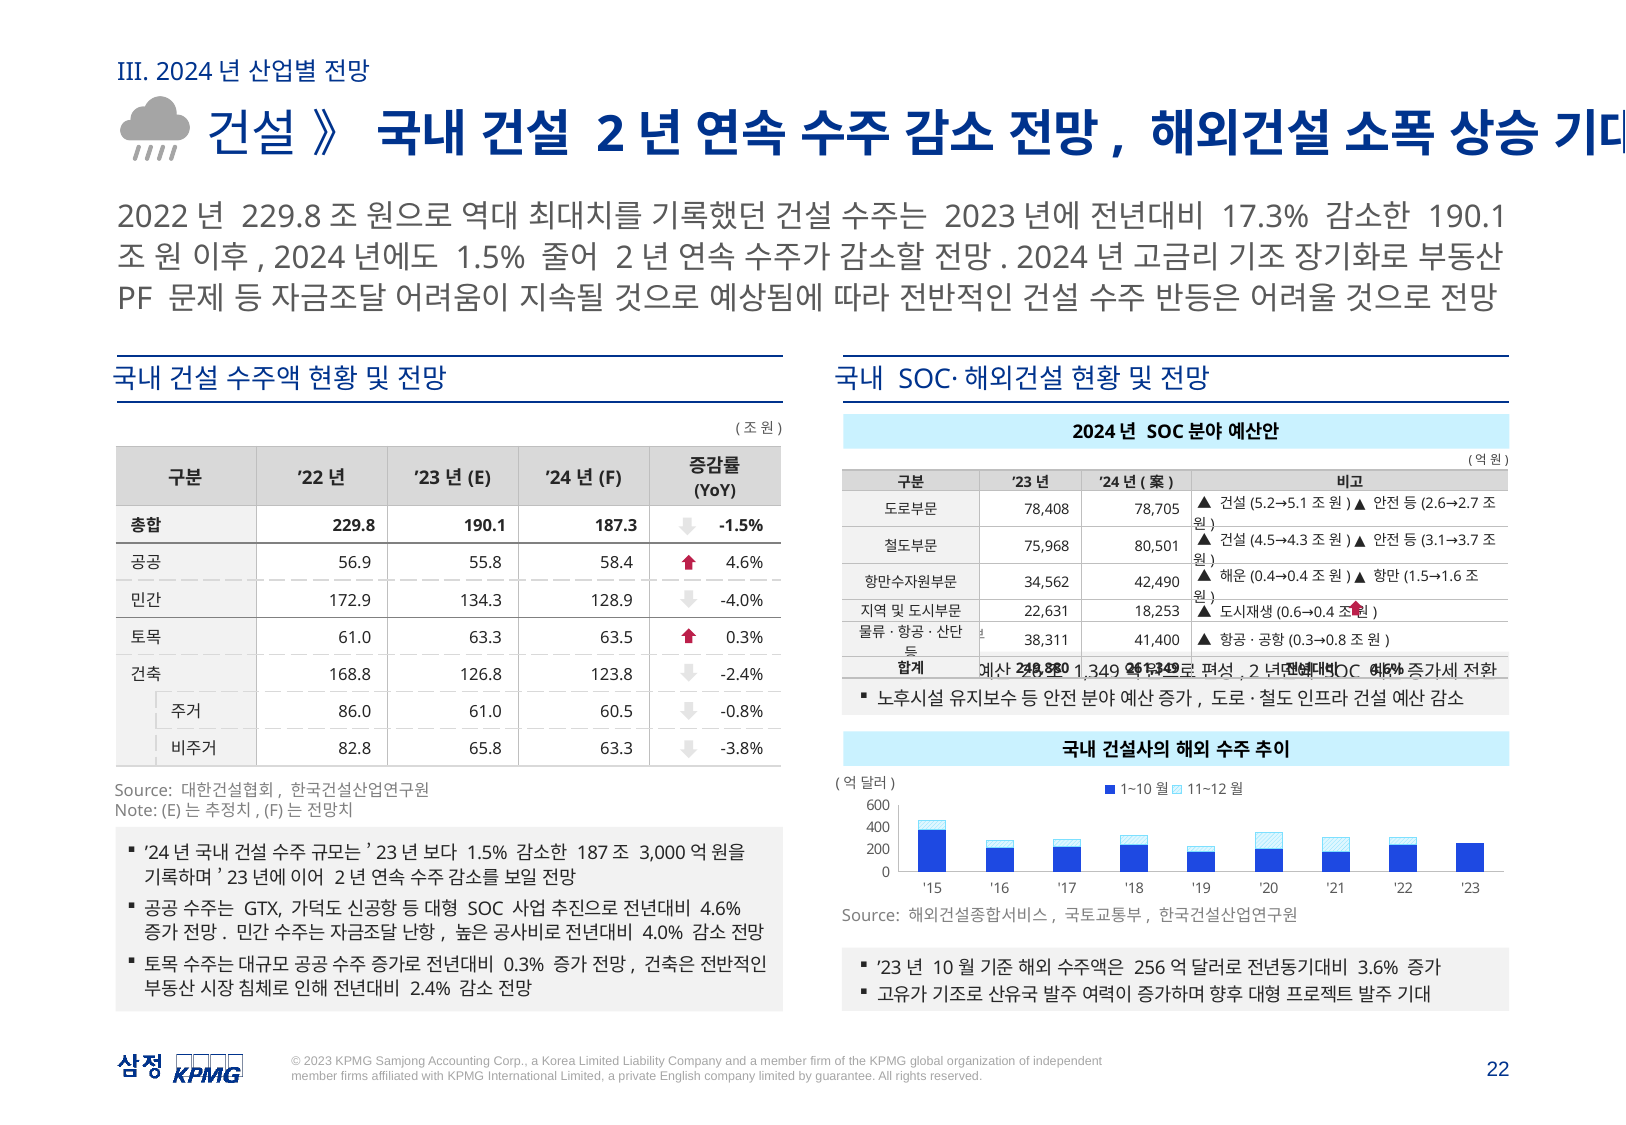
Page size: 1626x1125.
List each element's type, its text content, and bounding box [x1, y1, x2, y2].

text_box [1346, 598, 1366, 618]
table_cell 172.9 [257, 580, 387, 617]
table_cell 249,880 [980, 657, 1081, 677]
text_box ’23년 10월 기준 해외 수주액은 256억 달러로 전년동기대비 3.6% 증가 고유가 기조로 산유국 발주 여력이 증가하며 향후 대형 프로젝트 발주 기대 [841, 947, 1510, 1011]
table_header ’23년(E) [388, 447, 518, 505]
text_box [116, 355, 784, 402]
text_box (억 원) [1455, 449, 1509, 472]
table_cell ▲ 건설(5.2→5.1조 원) ▲ 안전 등(2.6→2.7조 원) [1192, 491, 1508, 526]
list III. 2024년 산업별 전망 [117, 54, 1510, 77]
table_cell 58.4 [519, 544, 649, 580]
text_box [677, 588, 700, 611]
table_cell 34,562 [980, 564, 1081, 599]
text_box Source: 대한건설협회, 한국건설산업연구원 Note: (E)는 추정치, (F)는 전망치 [114, 761, 706, 820]
table_cell 건축 [116, 654, 256, 692]
table_cell 63.3 [519, 729, 649, 761]
table_cell 22,631 [980, 600, 1081, 621]
table_header ’24년(F) [519, 447, 649, 505]
table_cell 63.5 [519, 618, 649, 654]
table_header 증감률 (YoY) [650, 447, 781, 505]
table_cell 61.0 [388, 692, 518, 729]
table_cell ▲ 도시재생(0.6→0.4조 원) [1192, 600, 1508, 621]
table_cell 42,490 [1082, 564, 1191, 599]
table_cell 합계 [842, 657, 979, 677]
table_cell -2.4% [650, 654, 781, 692]
text_box ’24년 국내 건설 수주 규모는 ’23년 보다 1.5% 감소한 187조 3,000억 원을 기록하며 ’23년에 이어 2년 연속 수주 감소를 보일 전망 공공 수주는 GTX, 가덕도 신공항 등 대형 SOC 사업 추진으로 전년대비 4.6% 증가 전망. 민간 수주는 자금조달 난항, 높은 공사비로 전년대비 4.0% 감소 전망 토목 수주는 대규모 공공 수주 증가로 전년대비 0.3% 증가 전망, 건축은 전반적인 부동산 시장 침체로 인해 전년대비 2.4% 감소 전망 [115, 826, 783, 1012]
table_cell 18,253 [1082, 600, 1191, 621]
table_cell 190.1 [388, 506, 518, 542]
text_box [677, 738, 700, 761]
table_cell 전년대비 4.6% [1192, 657, 1508, 677]
text_box 2024년 SOC분야 예산안 [843, 414, 1510, 449]
table_cell 지역 및 도시부문 [842, 600, 979, 621]
table_cell 86.0 [257, 692, 387, 729]
table_cell 123.8 [519, 654, 649, 692]
table_cell 주거 [156, 692, 256, 729]
table_cell 56.9 [257, 544, 387, 580]
table_cell 168.8 [257, 654, 387, 692]
chart [841, 763, 1509, 922]
table_cell -0.8% [650, 692, 781, 729]
table_cell [116, 692, 156, 761]
table_cell 민간 [116, 580, 256, 617]
table_cell -3.8% [650, 729, 781, 765]
text_box 국내 건설사의 해외 수주 추이 [843, 731, 1510, 763]
table_cell 공공 [116, 544, 256, 580]
table_cell -1.5% [650, 506, 781, 542]
table_cell 187.3 [519, 506, 649, 542]
table_header 비고 [1192, 471, 1508, 490]
table_cell 도로부문 [842, 491, 979, 526]
table_header ’22년 [257, 447, 387, 505]
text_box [843, 355, 1510, 402]
table_header 구분 [842, 471, 979, 490]
table_cell 63.3 [388, 618, 518, 654]
table_cell 78,408 [980, 491, 1081, 526]
picture [117, 1054, 243, 1083]
table_cell 0.3% [650, 618, 781, 654]
table_header ’24년(案) [1082, 471, 1191, 490]
table_cell ▲ 해운(0.4→0.4조 원) ▲ 항만(1.5→1.6조 원) [1192, 564, 1508, 599]
text_box [677, 700, 700, 722]
list 2022년 229.8조 원으로 역대 최대치를 기록했던 건설 수주는 2023년에 전년대비 17.3% 감소한 190.1조 원 이후, 2024년에도 1.5% 줄어 2년 연속 수주가 감소할 전망. 2024년 고금리 기조 장기화로 부동산PF 문제 등 자금조달 어려움이 지속될 것으로 예상됨에 따라 전반적인 건설 수주 반등은 어려울 것으로 전망 [117, 192, 1510, 311]
table_cell ▲ 건설(4.5→4.3조 원) ▲ 안전 등(3.1→3.7조 원) [1192, 527, 1508, 563]
table_cell 82.8 [257, 729, 387, 761]
text_box [679, 626, 699, 646]
table_cell 65.8 [388, 729, 518, 761]
table_cell 60.5 [519, 692, 649, 729]
table_cell 55.8 [388, 544, 518, 580]
text_box [676, 515, 699, 538]
table_cell 4.6% [650, 544, 781, 580]
text_box [677, 661, 700, 684]
table_cell 41,400 [1082, 622, 1191, 656]
picture [120, 96, 191, 161]
table_cell -4.0% [650, 580, 781, 617]
table_cell 134.3 [388, 580, 518, 617]
table_cell 80,501 [1082, 527, 1191, 563]
table_cell 물류·항공·산단 등 [842, 622, 979, 656]
text_box 건설 》 국내 건설 2년 연속 수주 감소 전망, 해외건설 소폭 상승 기대 [117, 77, 1510, 160]
table_cell ▲ 항공·공항(0.3→0.8조 원) [1192, 622, 1508, 656]
table_cell 126.8 [388, 654, 518, 692]
table_cell 항만수자원부문 [842, 564, 979, 599]
table_cell 78,705 [1082, 491, 1191, 526]
text_box ’24년 SOC 예산 26조 1,349억 원으로 편성, 2년만에 SOC 예산 증가세 전환 노후시설 유지보수 등 안전 분야 예산 증가, 도로·철도 인프라 건설 예산 감소 [841, 651, 1510, 715]
table_header ’23년 [980, 471, 1081, 490]
table_cell 총합 [116, 506, 256, 542]
table_cell 철도부문 [842, 527, 979, 563]
table_cell 261,349 [1082, 657, 1191, 677]
table_cell 229.8 [257, 506, 387, 542]
table_cell 61.0 [257, 618, 387, 654]
table_cell 38,311 [980, 622, 1081, 656]
text_box [679, 552, 699, 572]
table_cell 75,968 [980, 527, 1081, 563]
text_box (조 원) [551, 418, 782, 437]
table_cell 토목 [116, 618, 256, 654]
table_cell 128.9 [519, 580, 649, 617]
table_header 구분 [116, 447, 256, 505]
table_cell 비주거 [156, 729, 256, 761]
